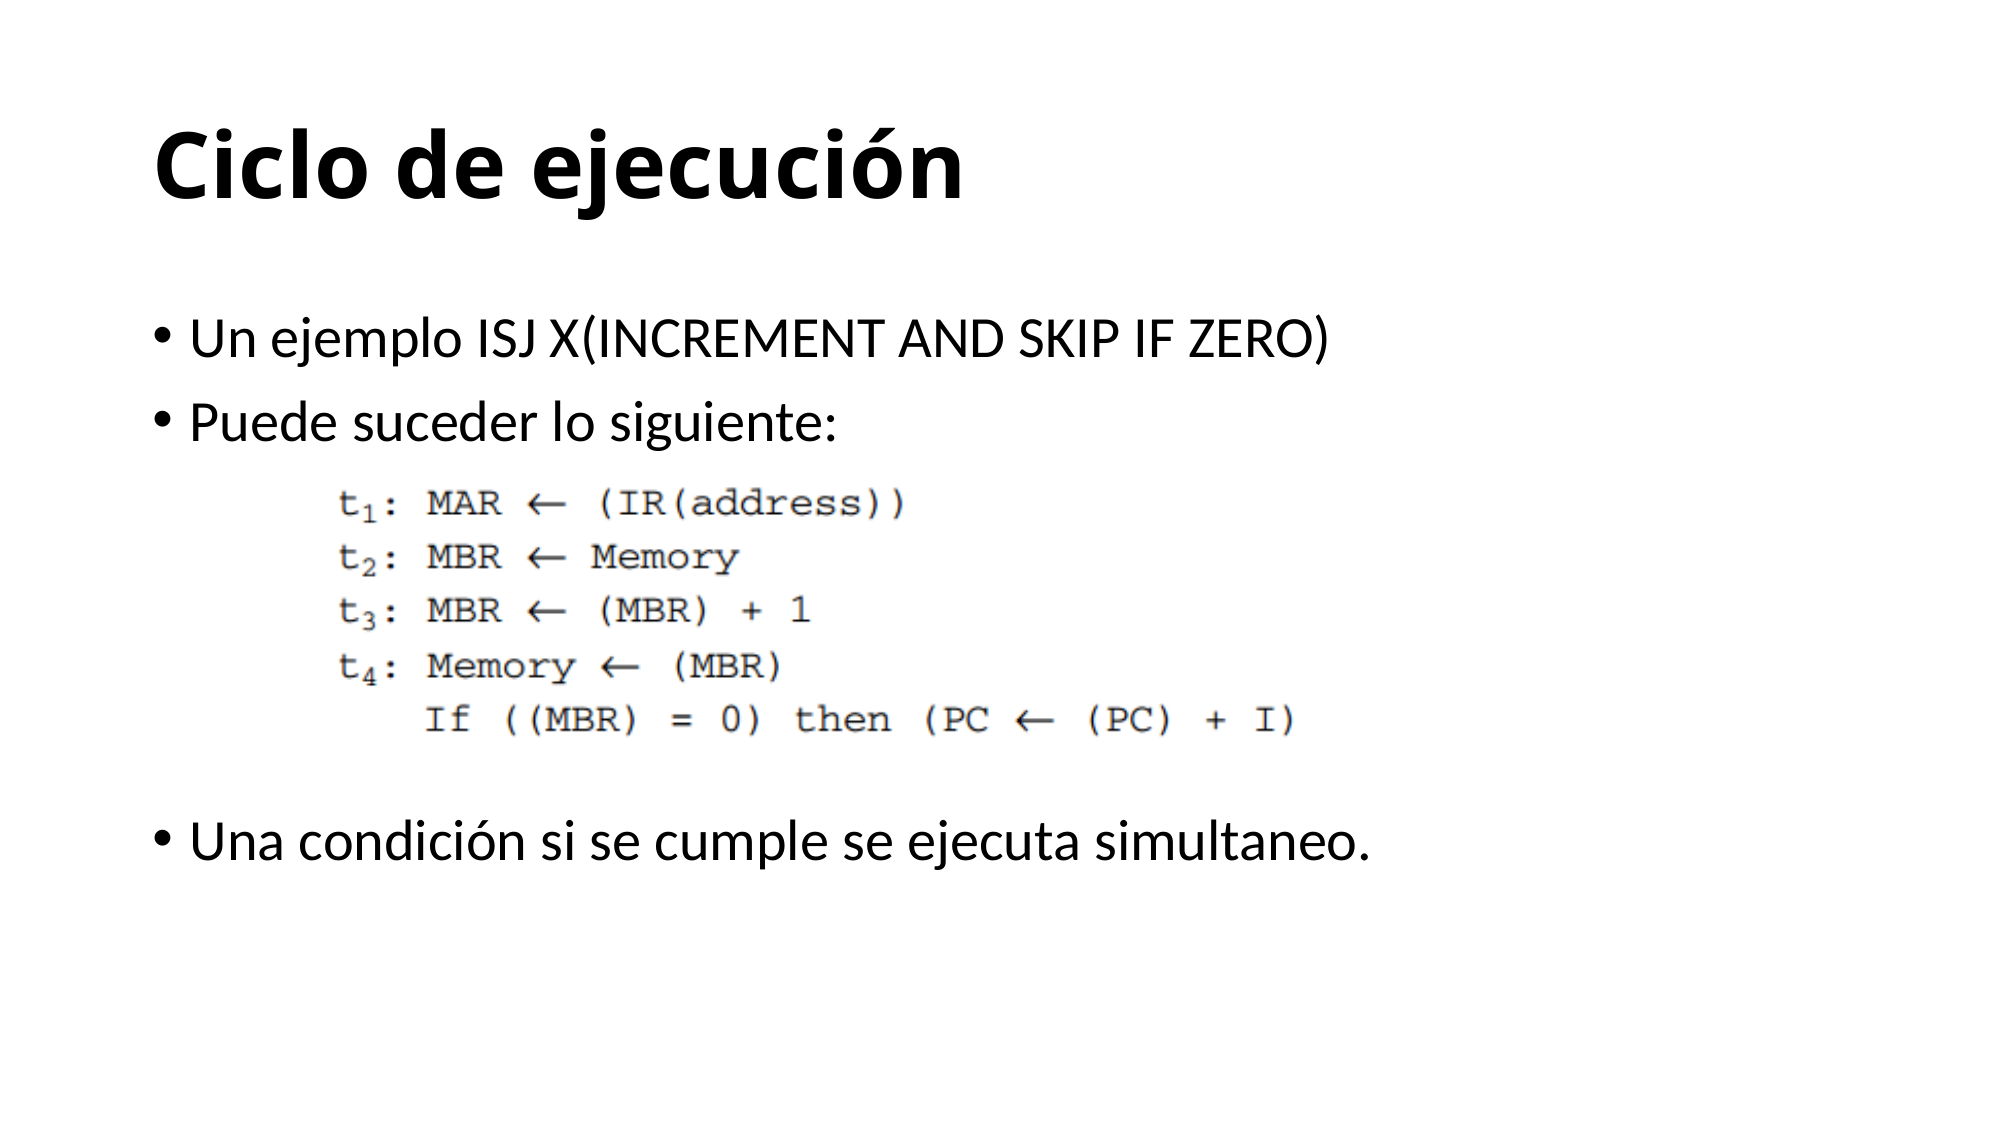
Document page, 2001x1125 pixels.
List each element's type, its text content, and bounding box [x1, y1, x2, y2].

list Un ejemplo ISJ X(INCREMENT AND SKIP IF ZERO) Puede suceder lo siguiente: Una condición si se cumple se ejecuta simultaneo. [137, 299, 1863, 1014]
title Ciclo de ejecución [137, 59, 1863, 278]
picture [328, 482, 1300, 750]
